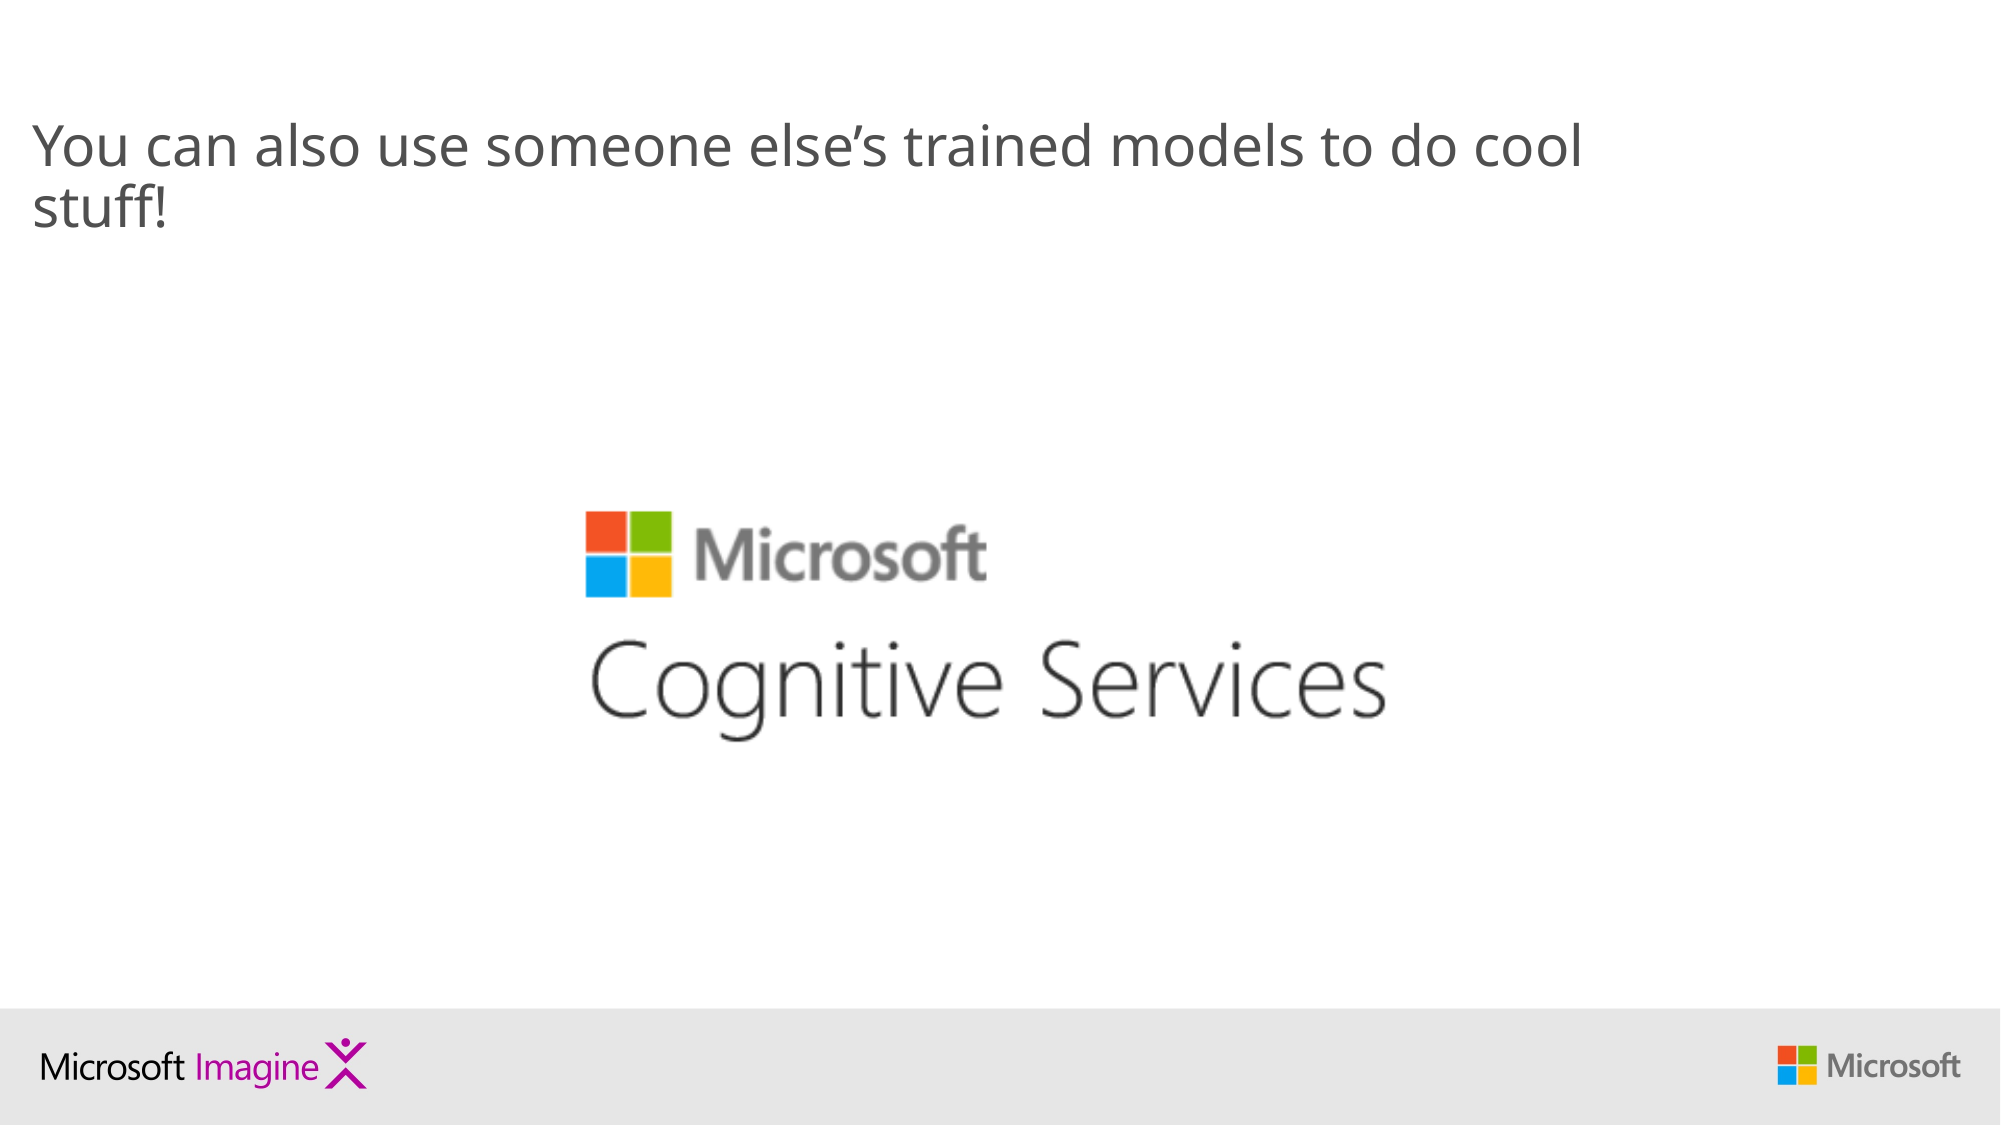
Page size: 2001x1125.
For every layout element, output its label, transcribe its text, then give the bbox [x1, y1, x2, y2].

picture [0, 0, 2001, 1125]
title You can also use someone else’s trained models to do cool stuff! [17, 109, 1615, 249]
